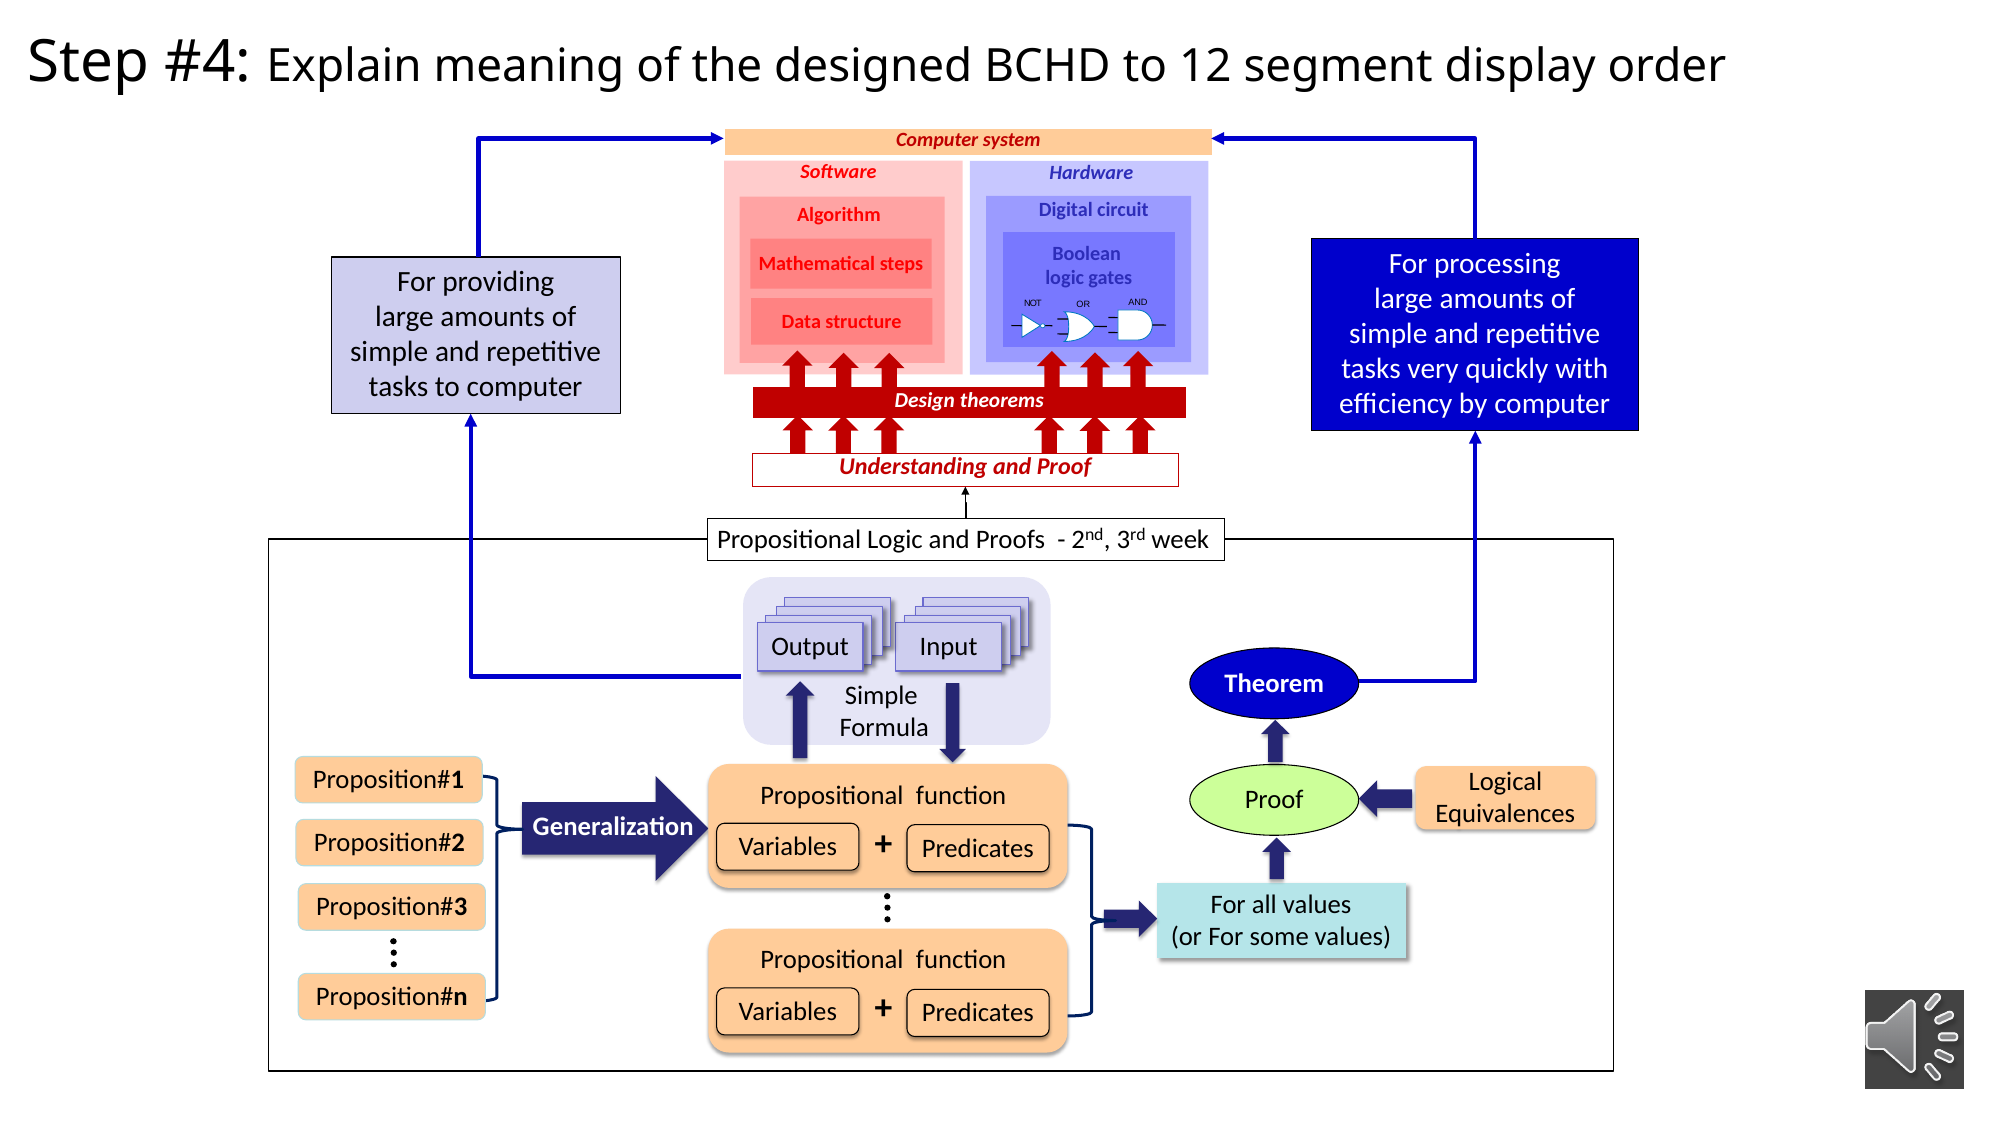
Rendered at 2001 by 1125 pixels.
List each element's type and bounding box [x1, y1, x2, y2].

text_box [12, 5, 1853, 119]
picture [1864, 989, 1965, 1090]
picture [266, 118, 1640, 1073]
